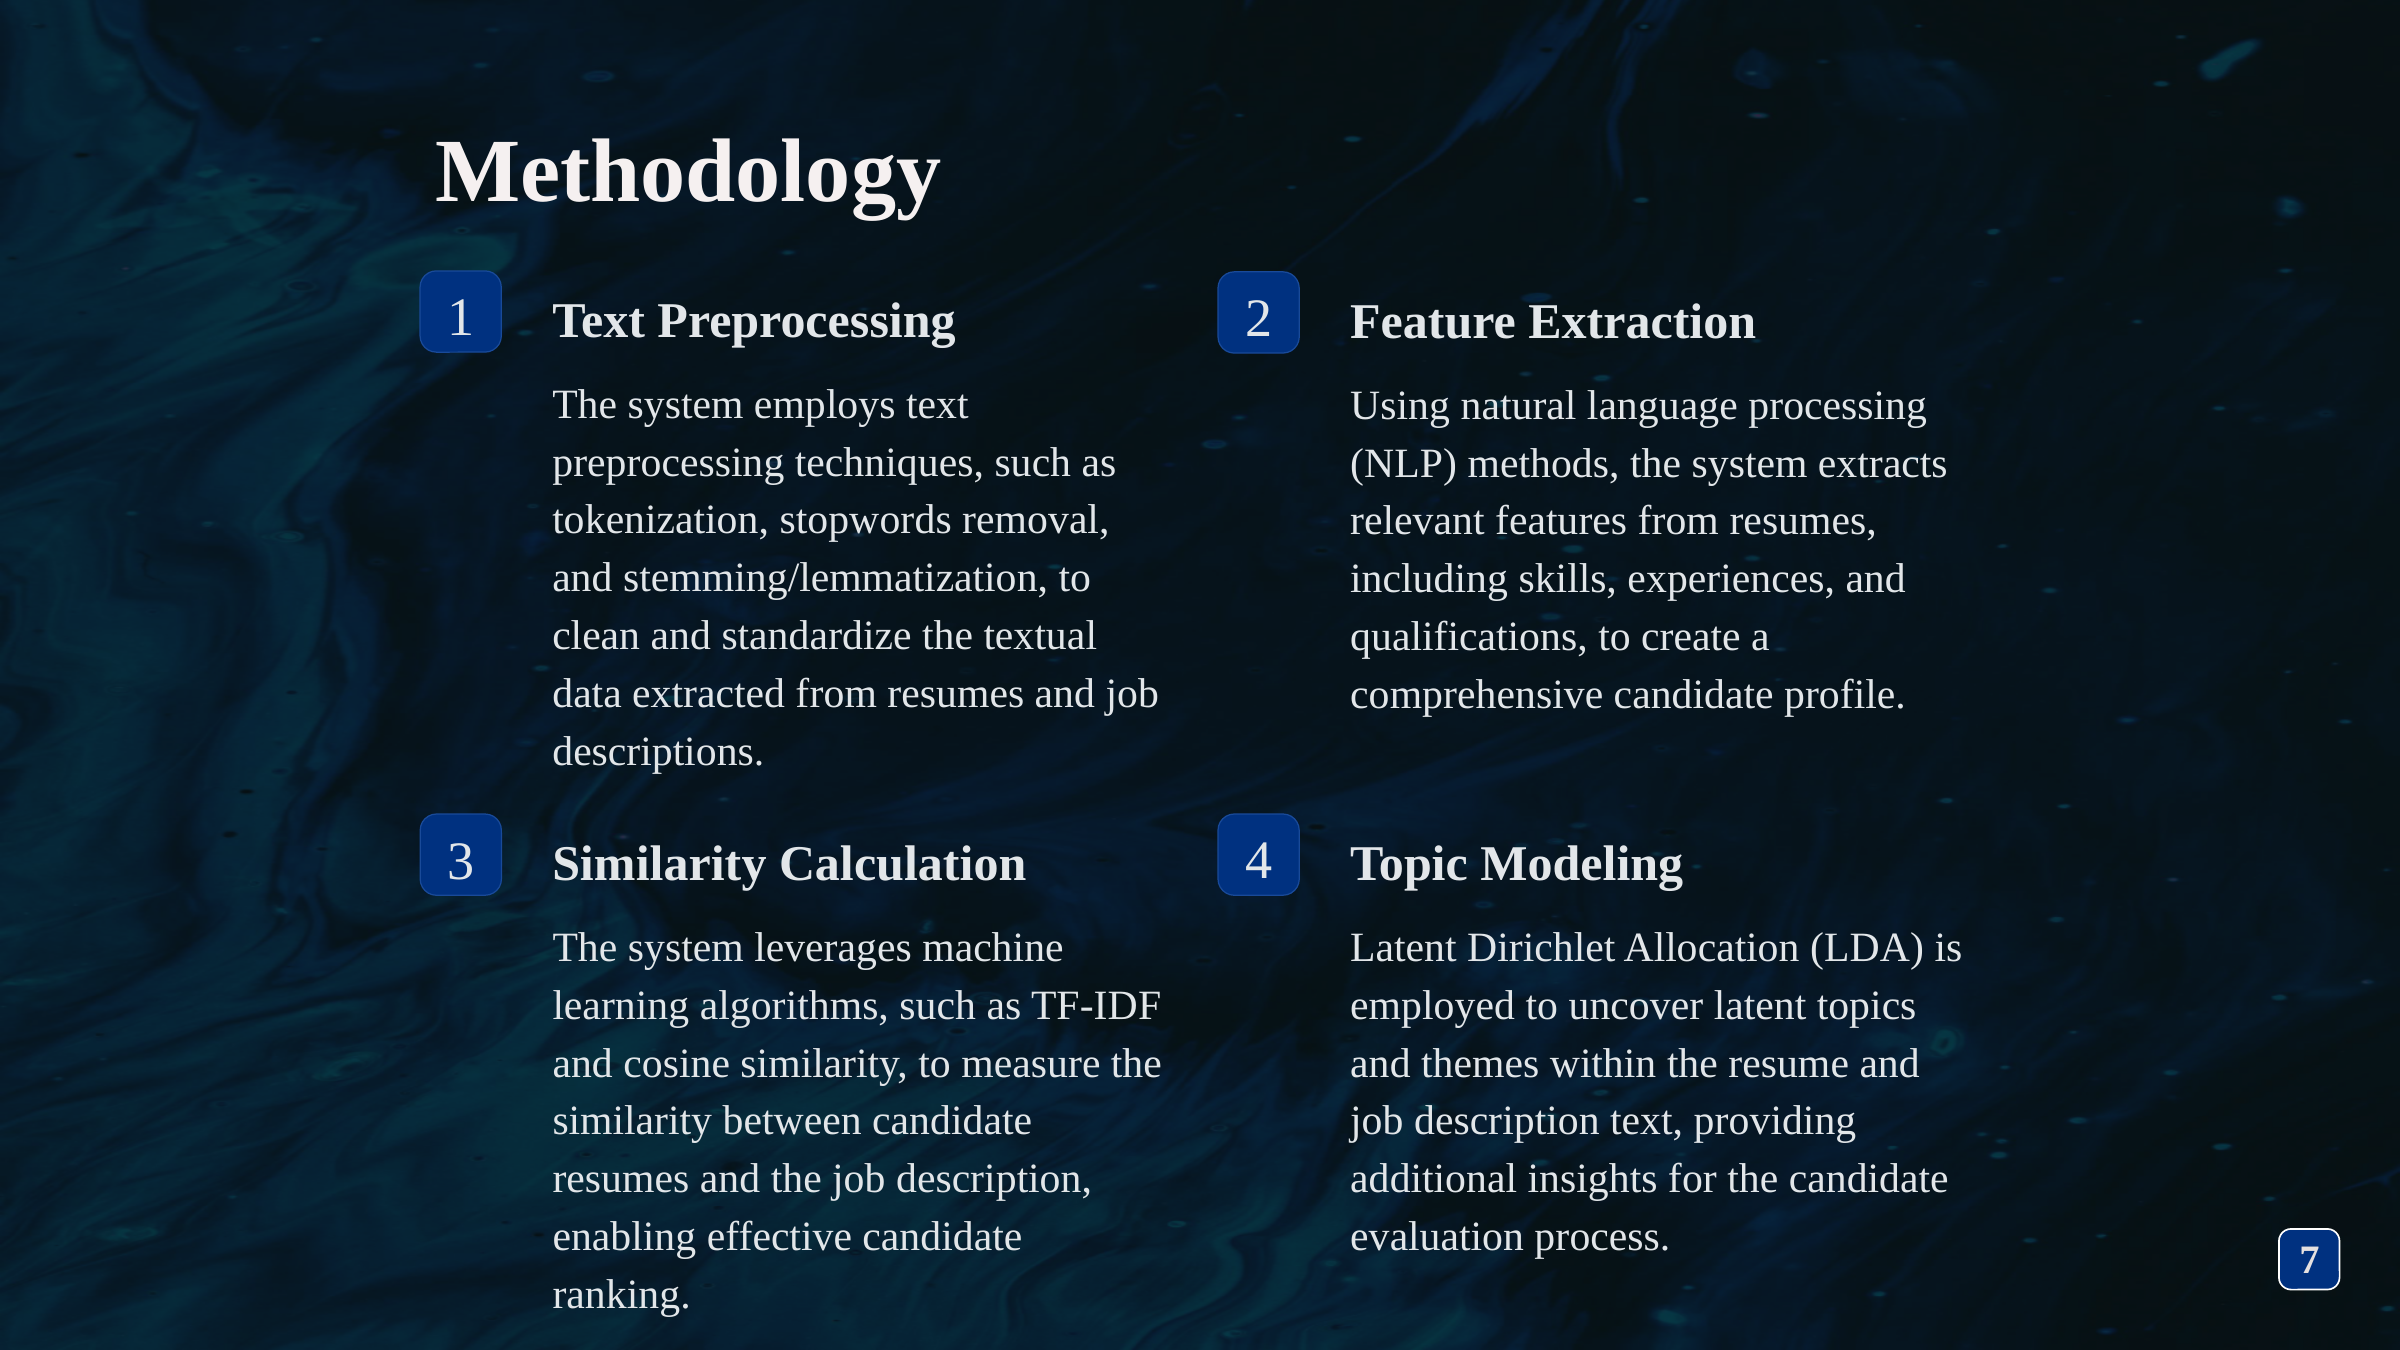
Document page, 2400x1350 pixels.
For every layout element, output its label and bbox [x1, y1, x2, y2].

text_box [420, 270, 1182, 781]
picture [0, 0, 2400, 1350]
text_box [420, 814, 1182, 1272]
text_box [1218, 271, 1980, 767]
text_box [1218, 813, 1980, 1272]
text_box [2278, 1223, 2340, 1290]
